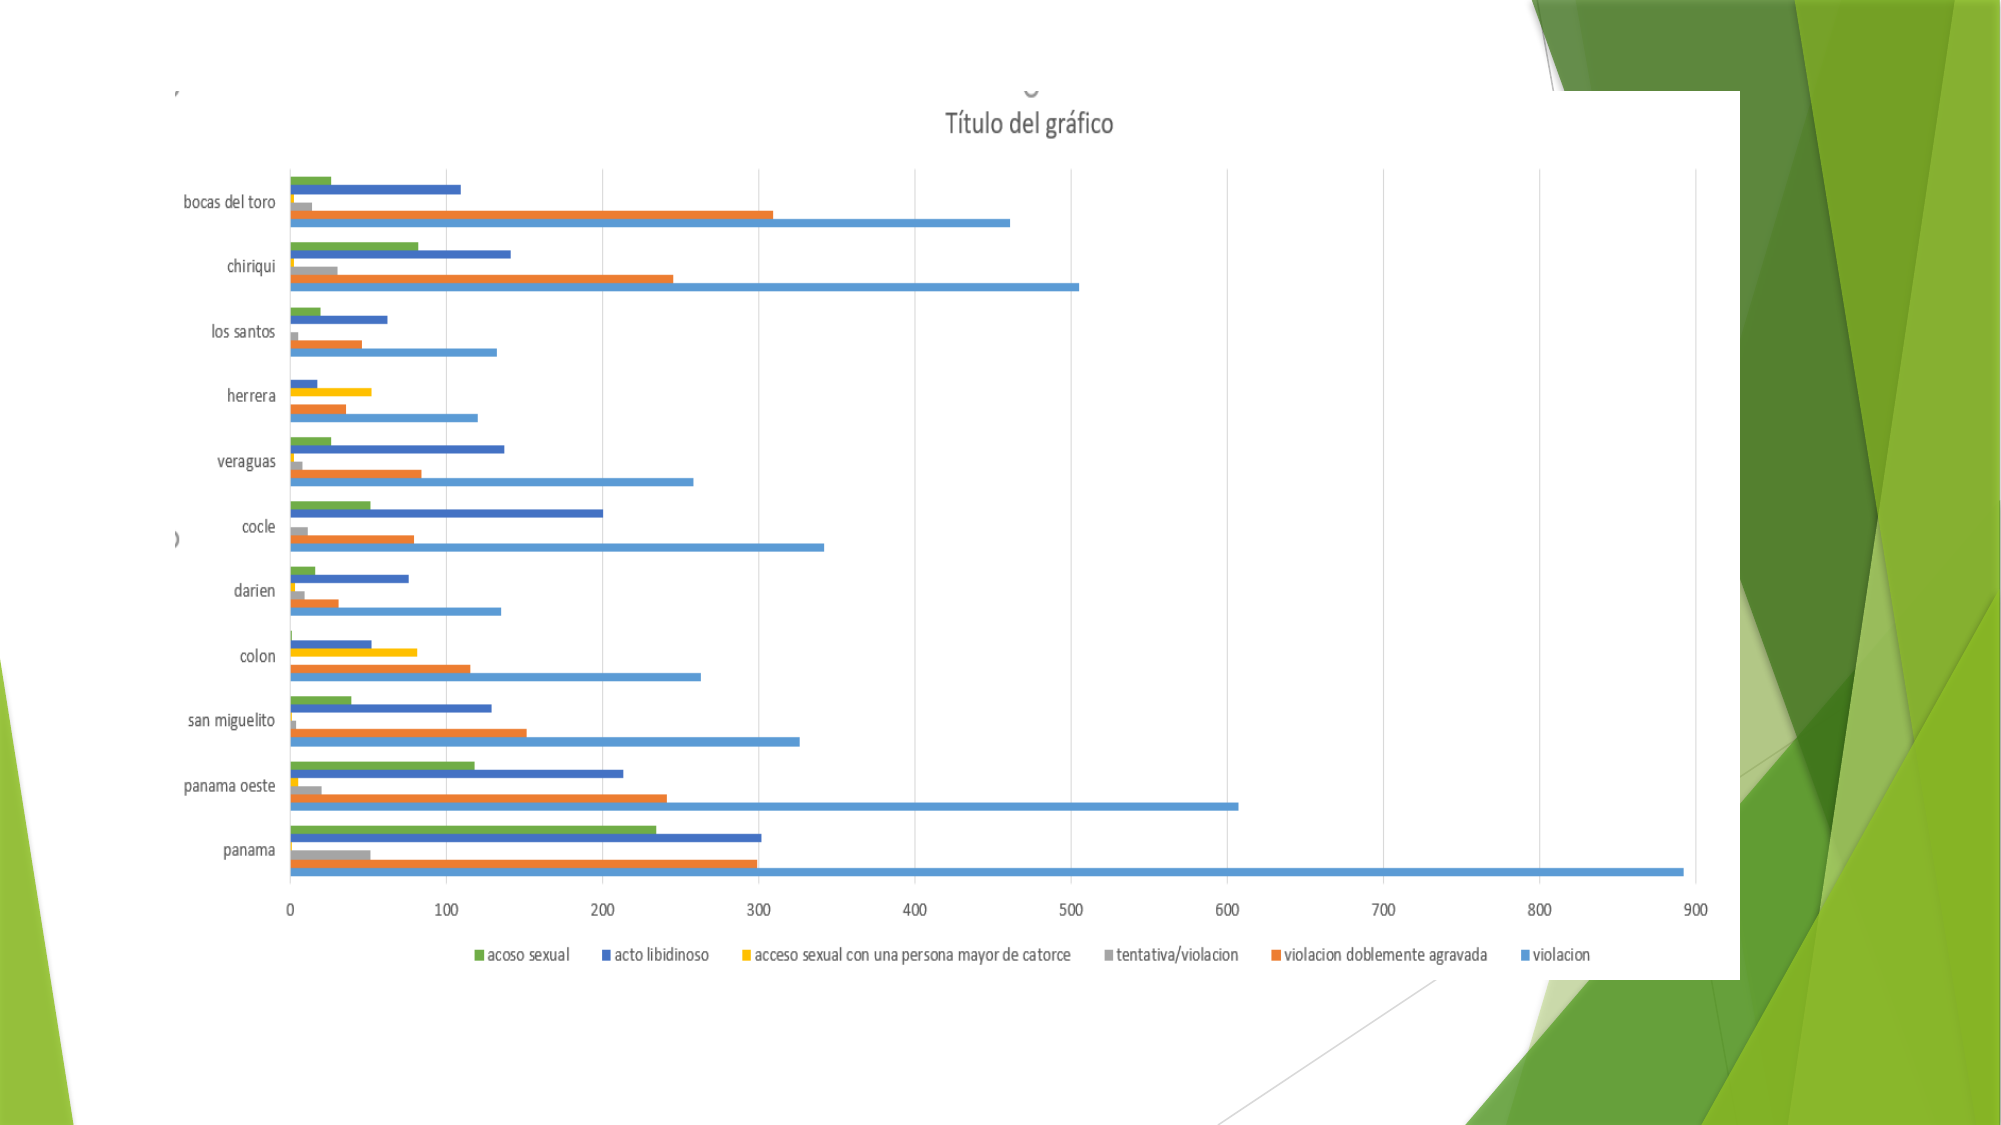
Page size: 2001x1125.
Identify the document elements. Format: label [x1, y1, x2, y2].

list [174, 90, 1741, 981]
